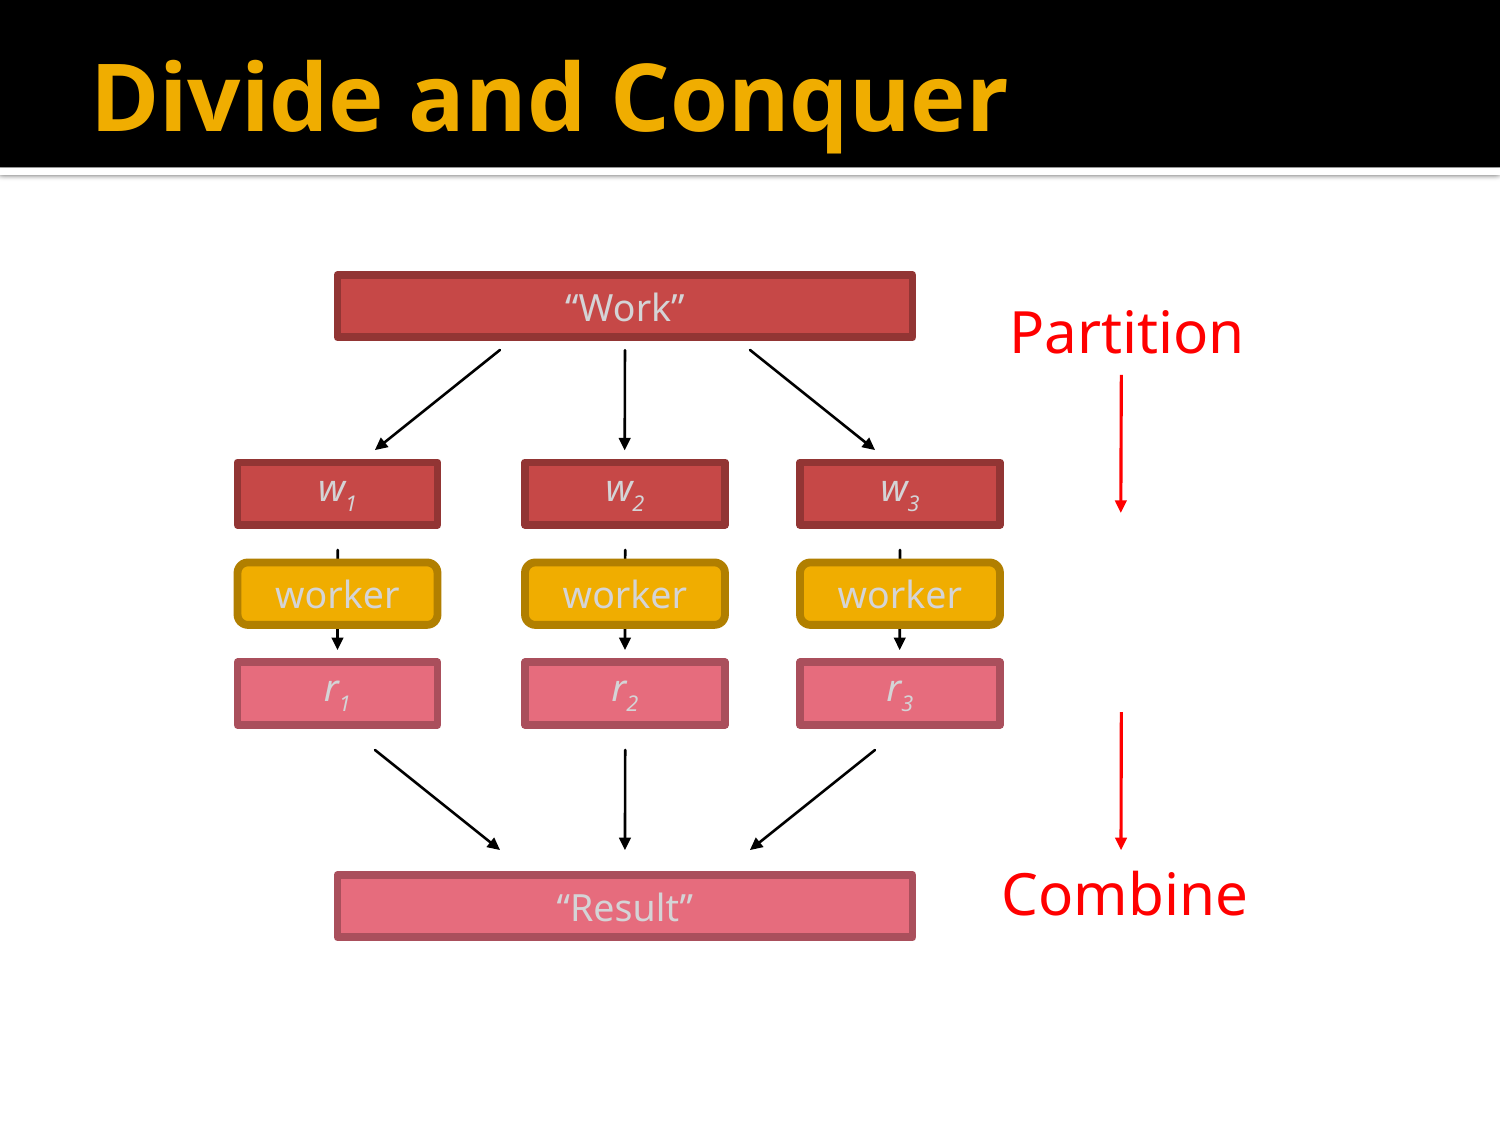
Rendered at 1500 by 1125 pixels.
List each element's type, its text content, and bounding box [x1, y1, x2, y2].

text_box r2 [521, 658, 729, 729]
text_box Partition [994, 287, 1260, 373]
text_box worker [233, 558, 442, 629]
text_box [374, 749, 500, 850]
text_box w3 [796, 459, 1004, 529]
text_box w2 [521, 459, 729, 529]
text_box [749, 749, 875, 850]
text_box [749, 349, 875, 450]
text_box “Work” [334, 271, 916, 341]
text_box r3 [796, 658, 1004, 729]
title Divide and Conquer [75, 24, 1425, 163]
text_box “Result” [334, 871, 916, 941]
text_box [374, 349, 500, 450]
text_box Combine [987, 849, 1263, 934]
text_box w1 [234, 459, 441, 529]
text_box worker [796, 558, 1004, 629]
text_box r1 [234, 658, 441, 729]
text_box worker [521, 558, 729, 629]
